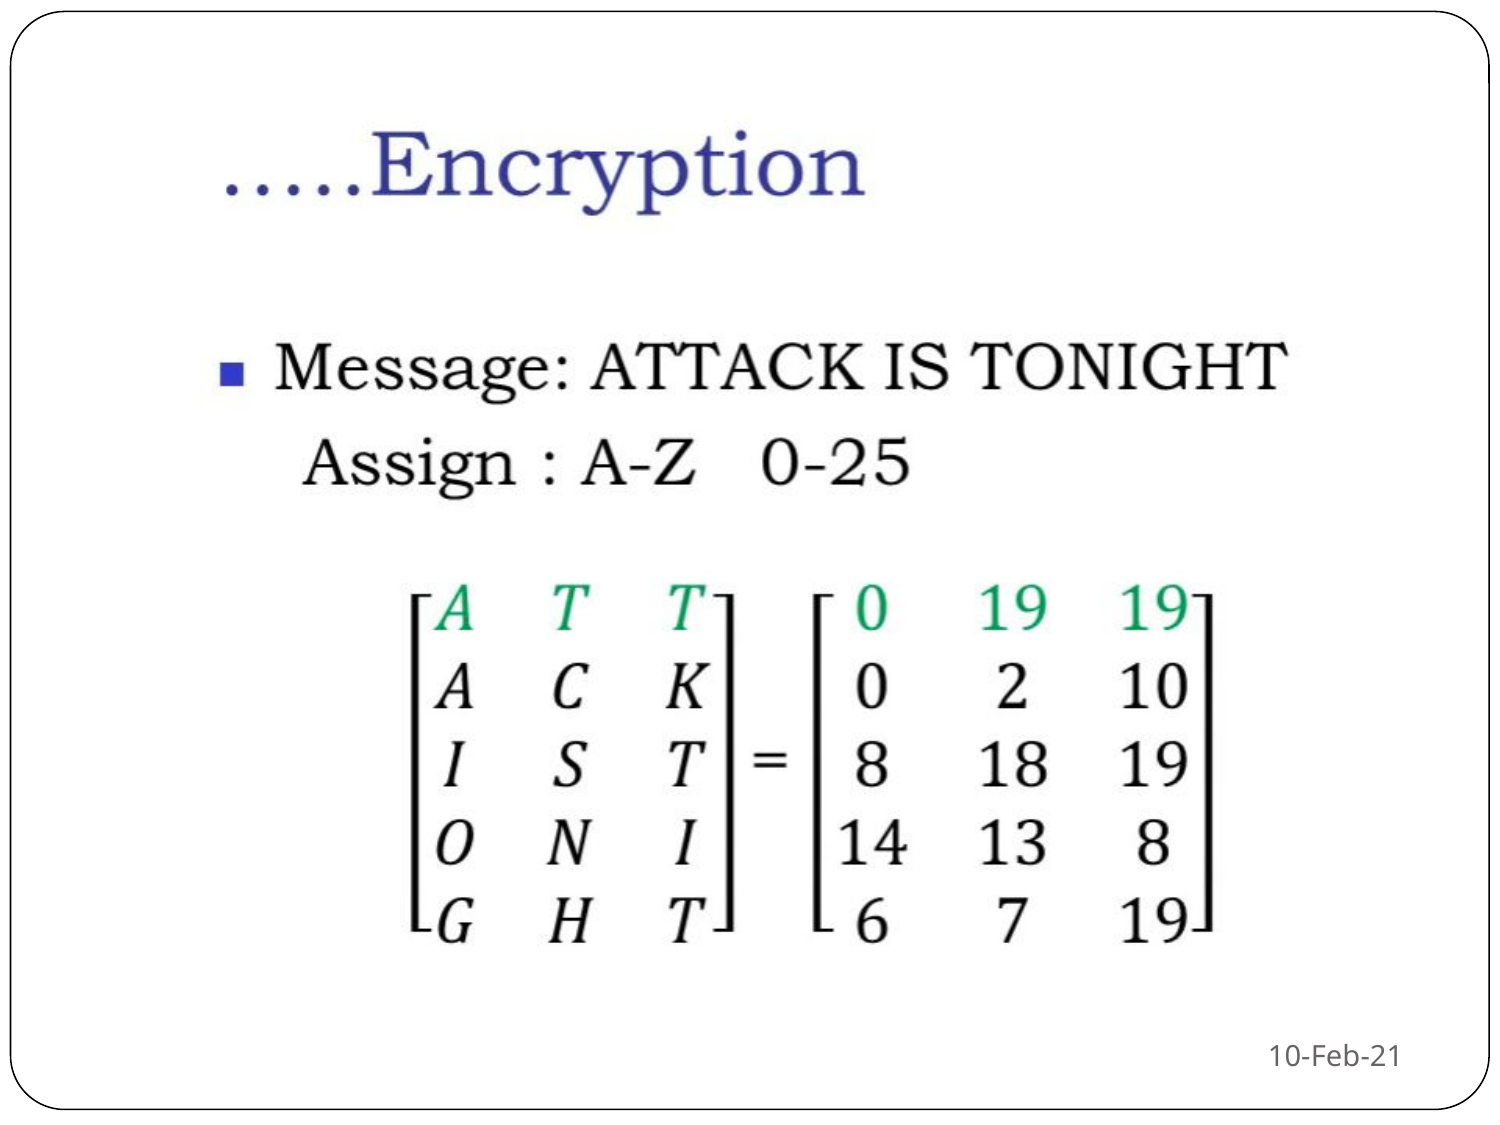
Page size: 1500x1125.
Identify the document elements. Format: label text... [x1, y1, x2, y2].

picture [199, 108, 1333, 979]
slide_number 10-Feb-21 [1012, 1015, 1419, 1094]
